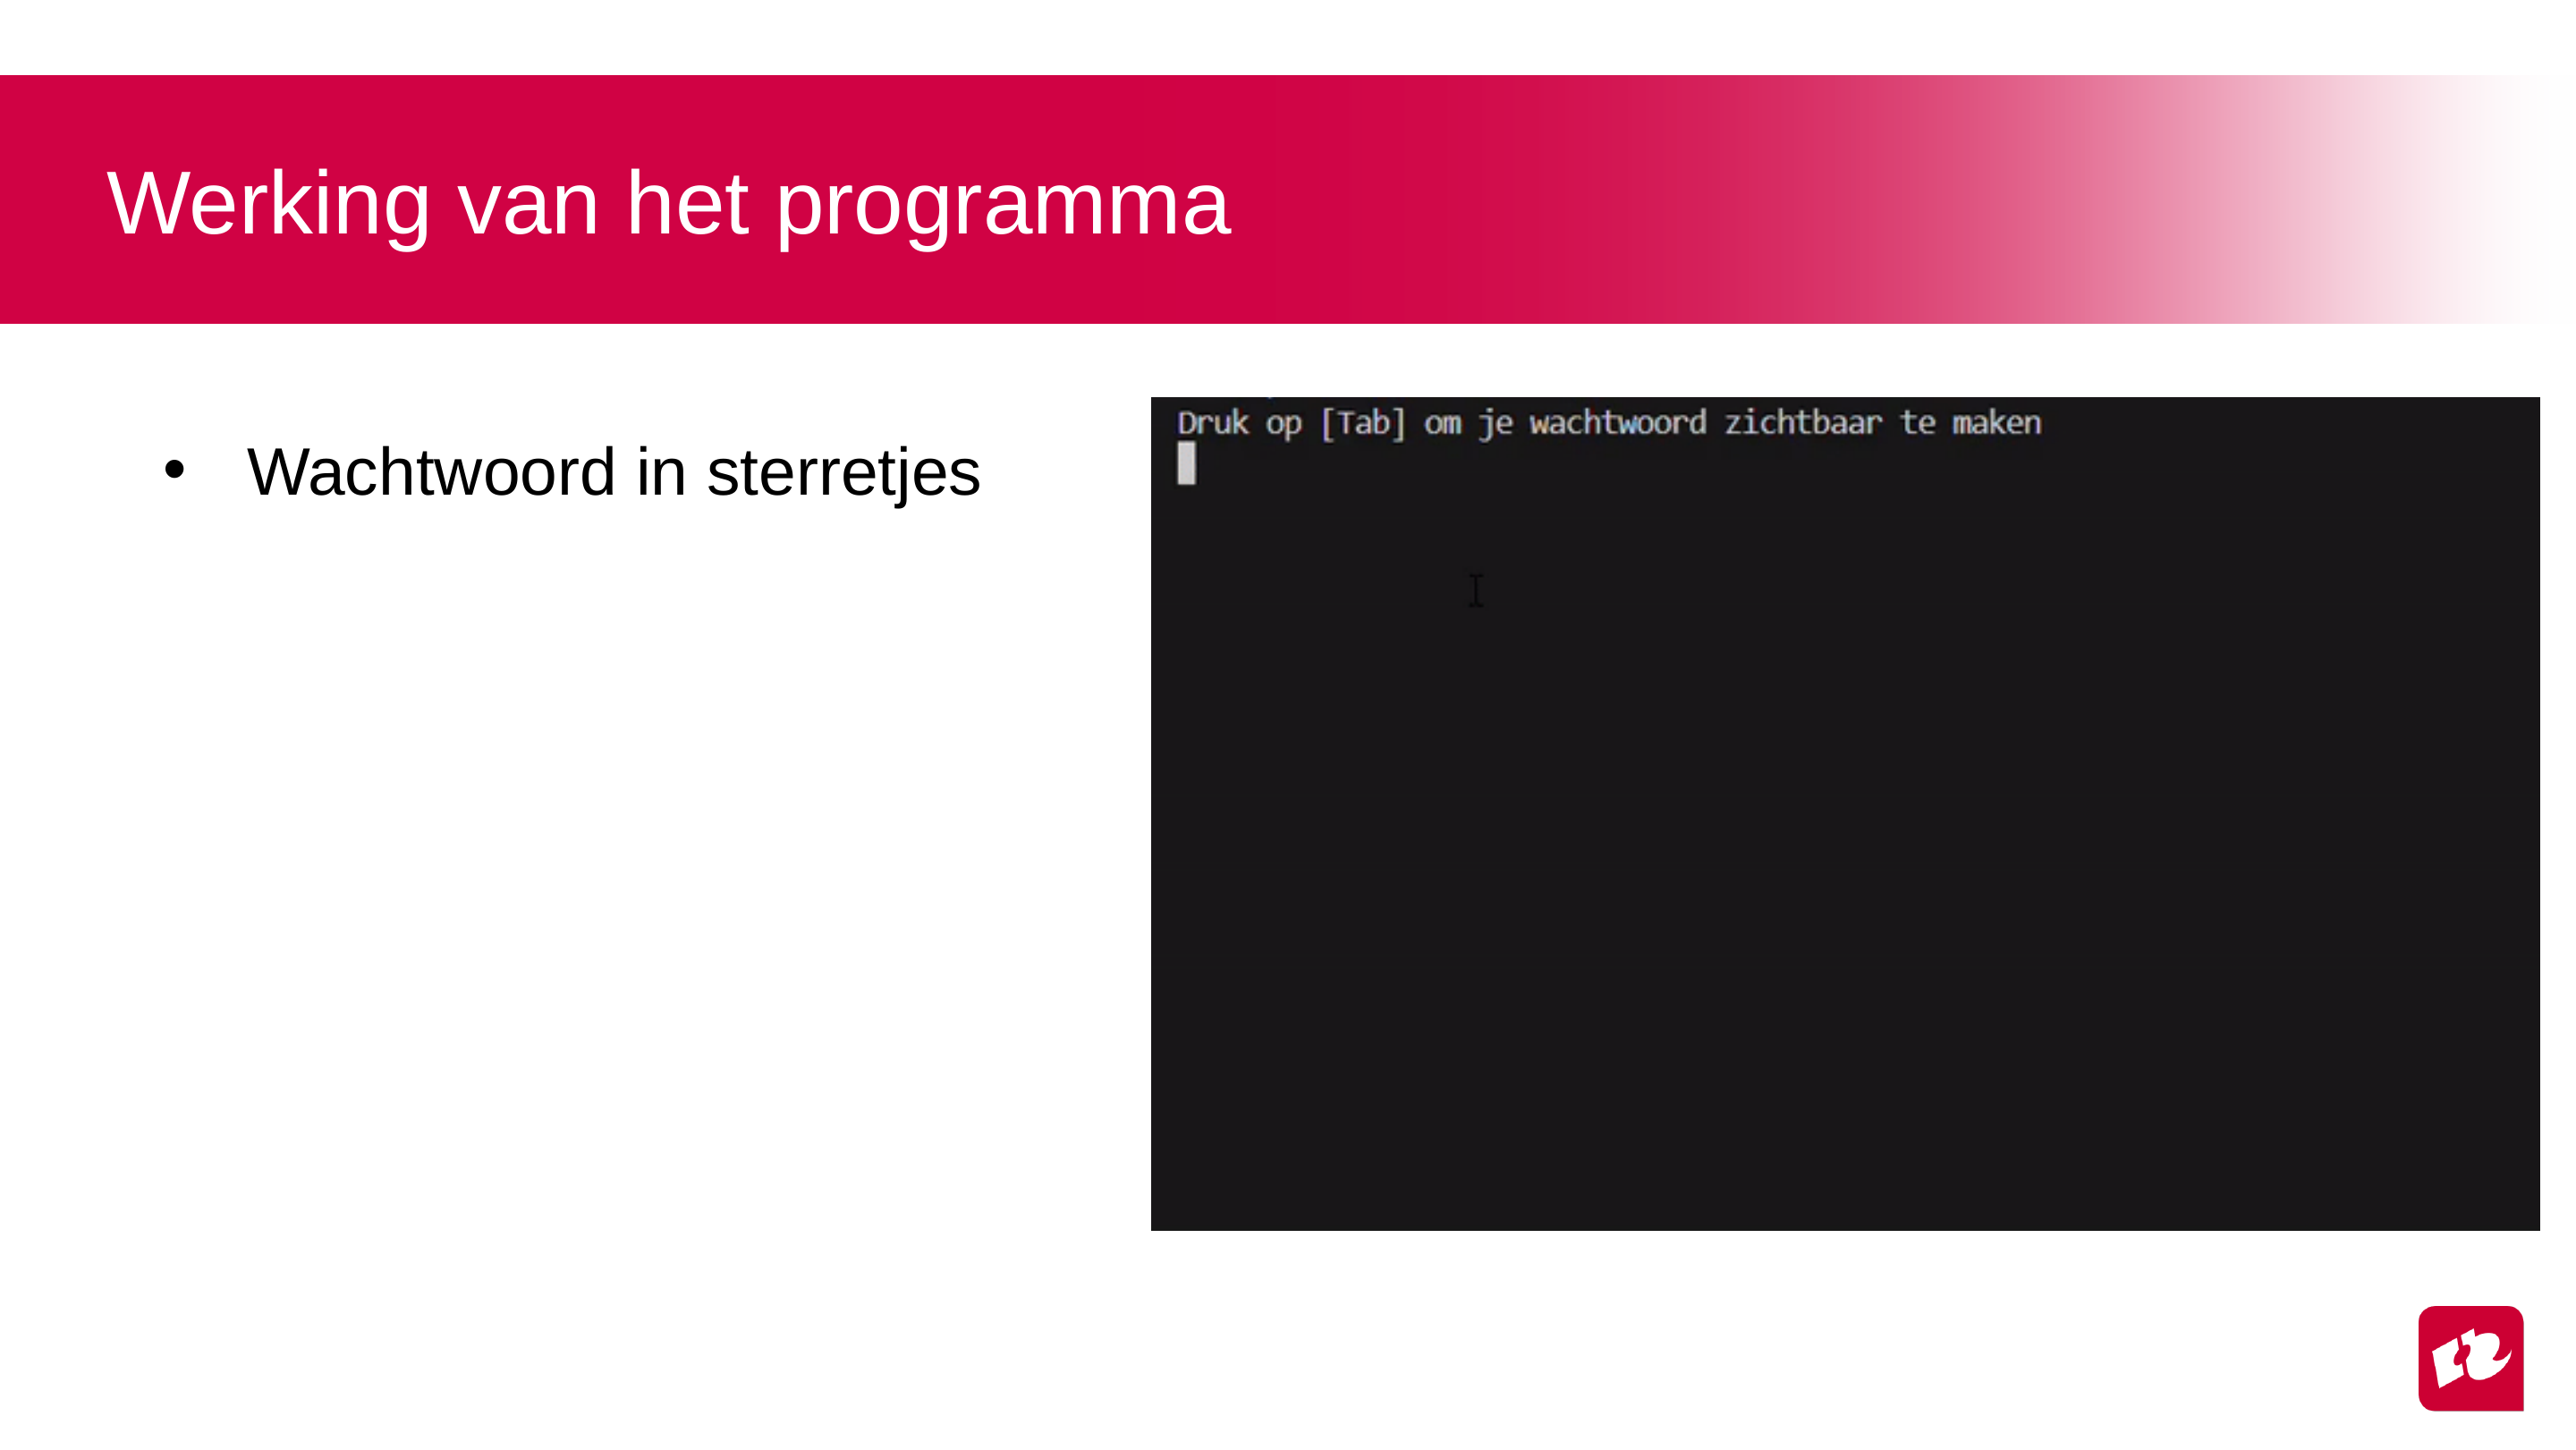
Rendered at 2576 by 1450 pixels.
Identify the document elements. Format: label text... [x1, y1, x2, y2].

picture [0, 75, 2576, 324]
list Wachtwoord in sterretjes [106, 376, 2462, 1306]
title Werking van het programma [106, 125, 2355, 271]
picture [1150, 397, 2540, 1231]
picture [2418, 1305, 2524, 1412]
